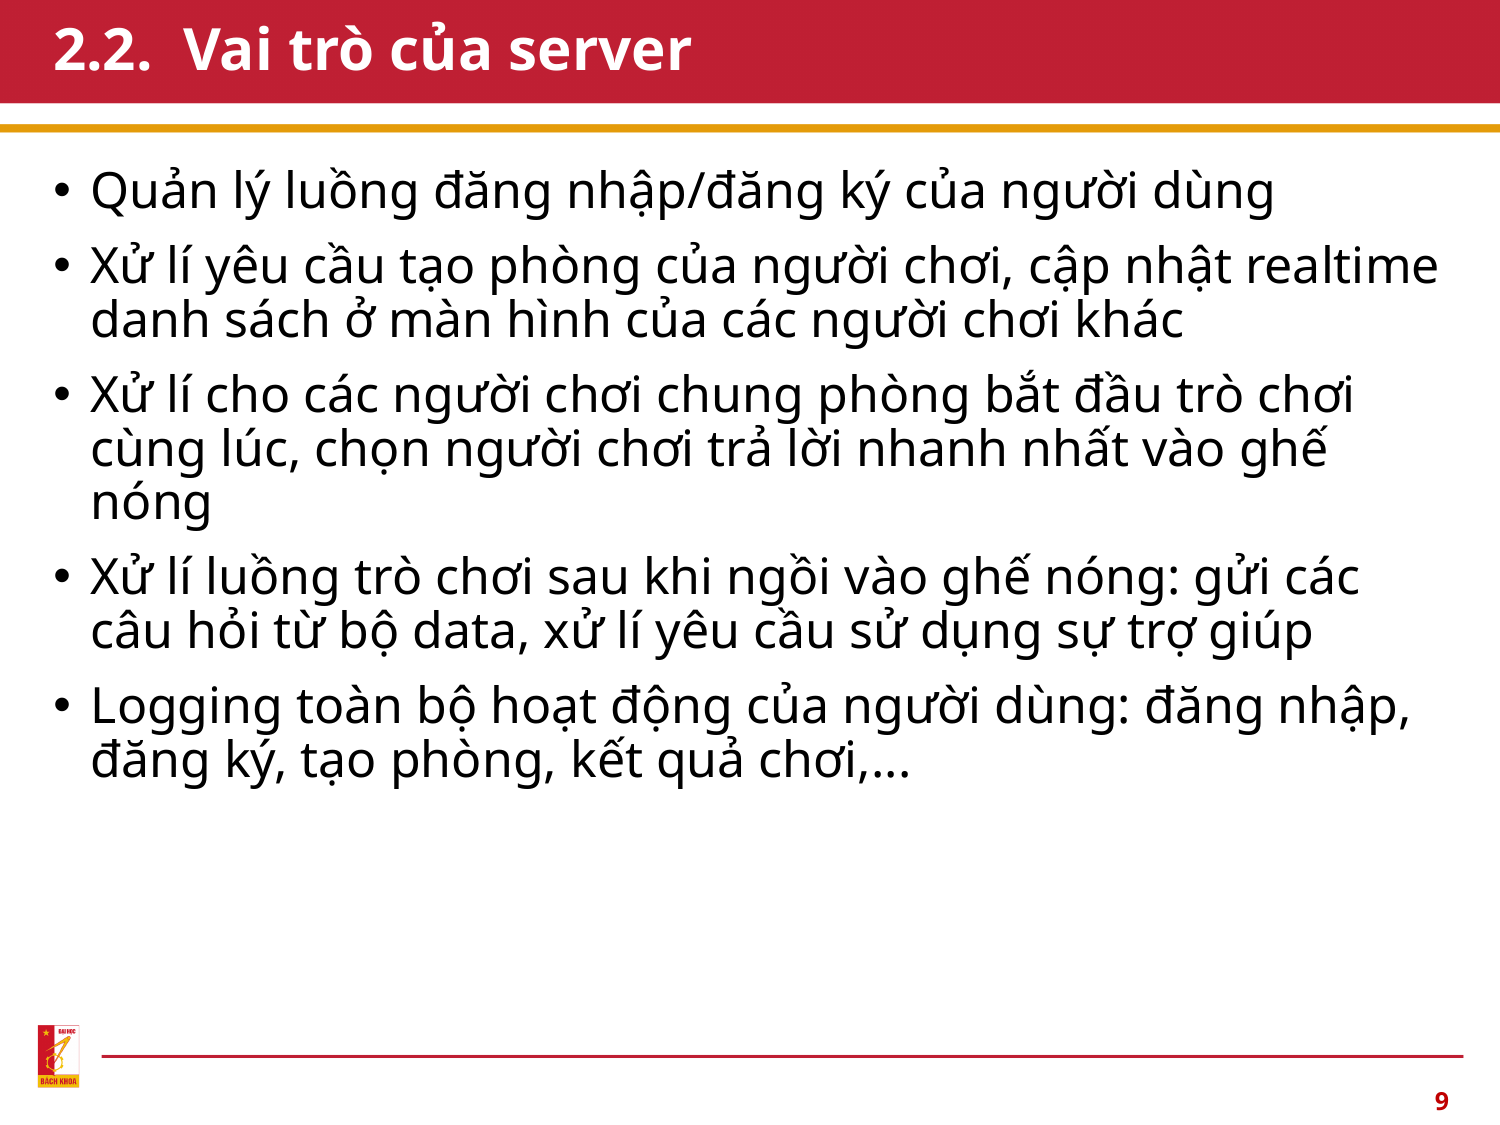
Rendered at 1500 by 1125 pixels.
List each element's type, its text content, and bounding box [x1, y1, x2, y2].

list Quản lý luồng đăng nhập/đăng ký của người dùng Xử lí yêu cầu tạo phòng của người chơi, cập nhật realtime danh sách ở màn hình của các người chơi khác Xử lí cho các người chơi chung phòng bắt đầu trò chơi cùng lúc, chọn người chơi trả lời nhanh nhất vào ghế nóng Xử lí luồng trò chơi sau khi ngồi vào ghế nóng: gửi các câu hỏi từ bộ data, xử lí yêu cầu sử dụng sự trợ giúp Logging toàn bộ hoạt động của người dùng: đăng nhập, đăng ký, tạo phòng, kết quả chơi,... [38, 157, 1462, 1000]
picture [0, 0, 1500, 1125]
slide_number 9 [1126, 1078, 1464, 1125]
title 2.2. Vai trò của server [38, 12, 1462, 87]
